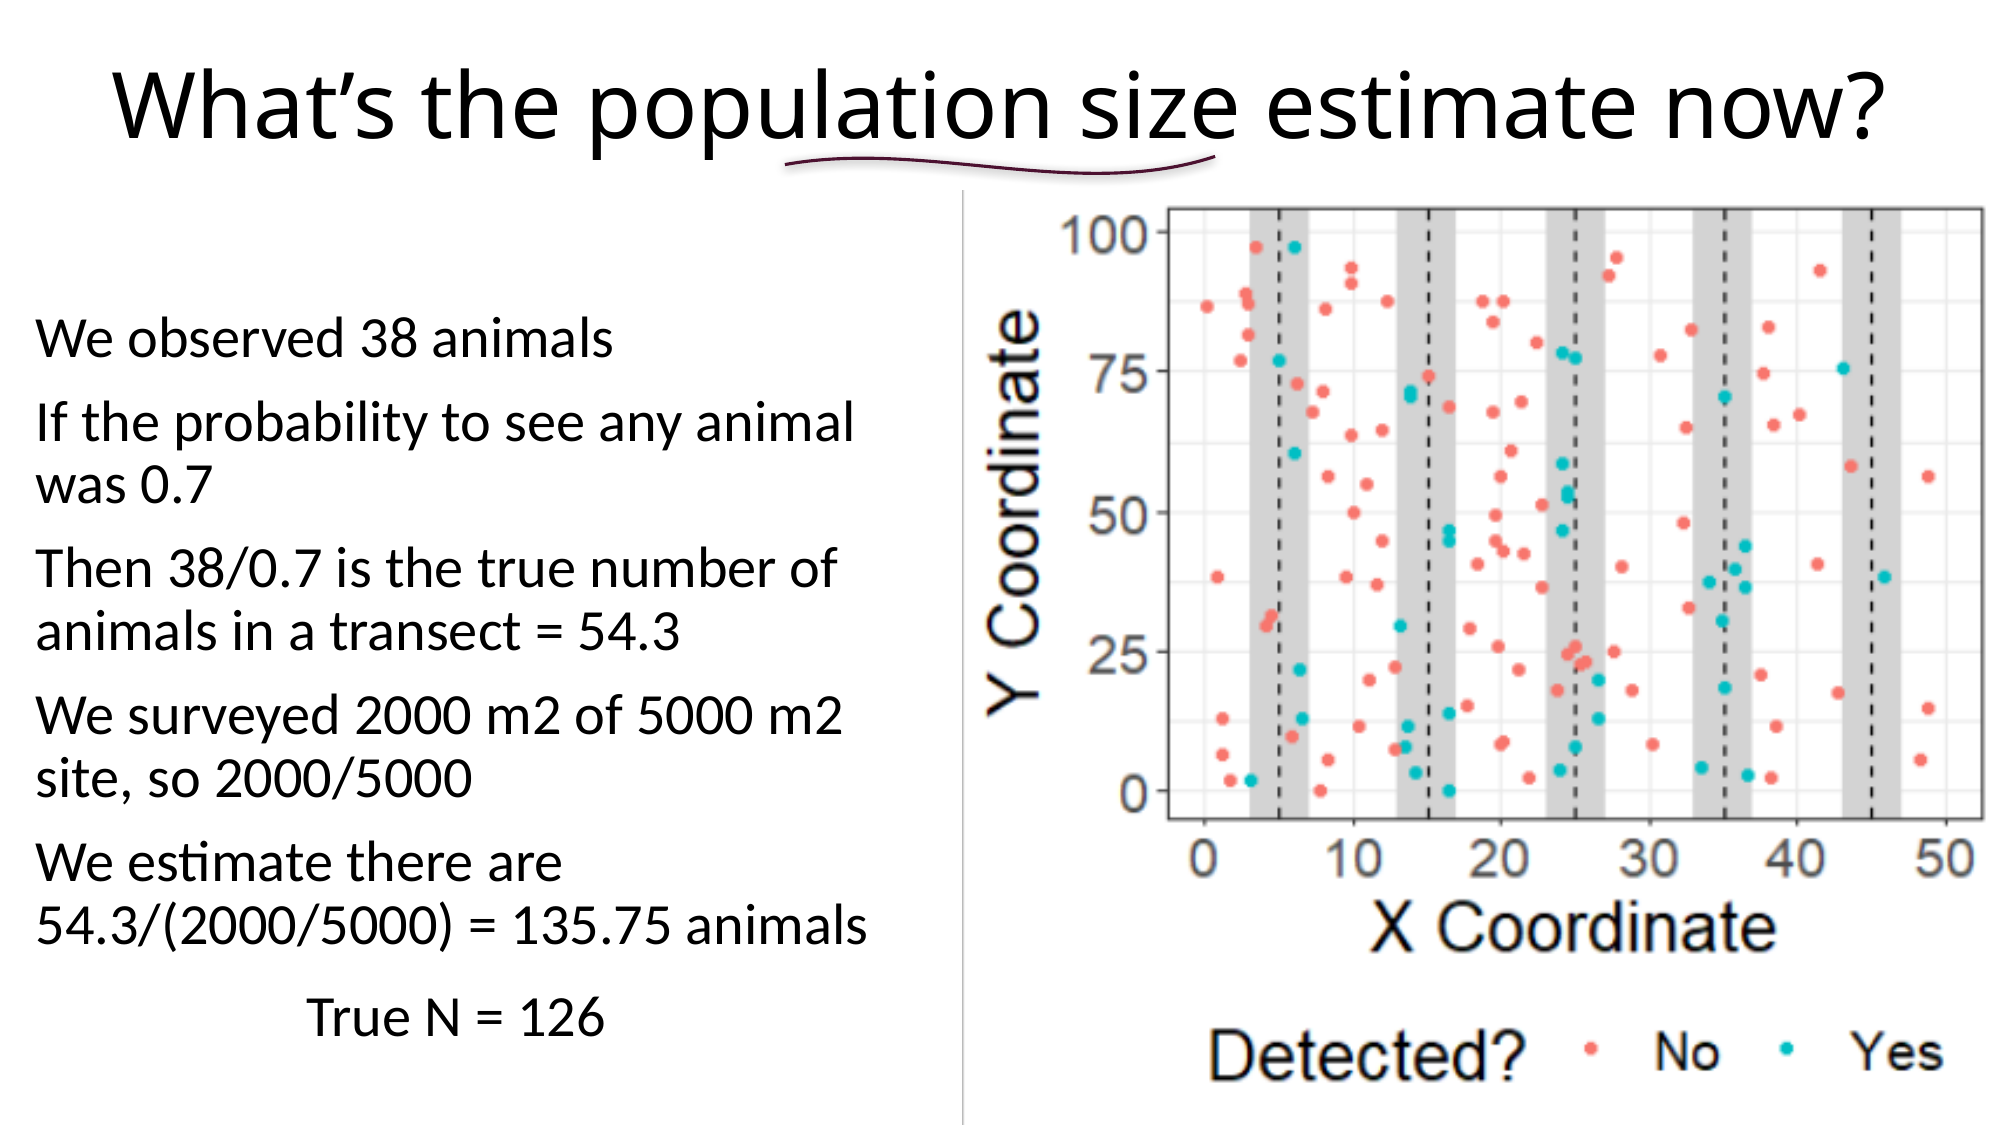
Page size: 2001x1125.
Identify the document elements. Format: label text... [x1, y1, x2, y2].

picture [962, 190, 2000, 1125]
text_box [784, 156, 1216, 174]
title What’s the population size estimate now? [0, 0, 2000, 218]
text_box True N = 126 [292, 970, 621, 1056]
list We observed 38 animals If the probability to see any animal was 0.7 Then 38/0.7 is the true number of animals in a transect = 54.3 We surveyed 2000 m2 of 5000 m2 site, so 2000/5000 We estimate there are 54.3/(2000/5000) = 135.75 animals [20, 299, 948, 1014]
